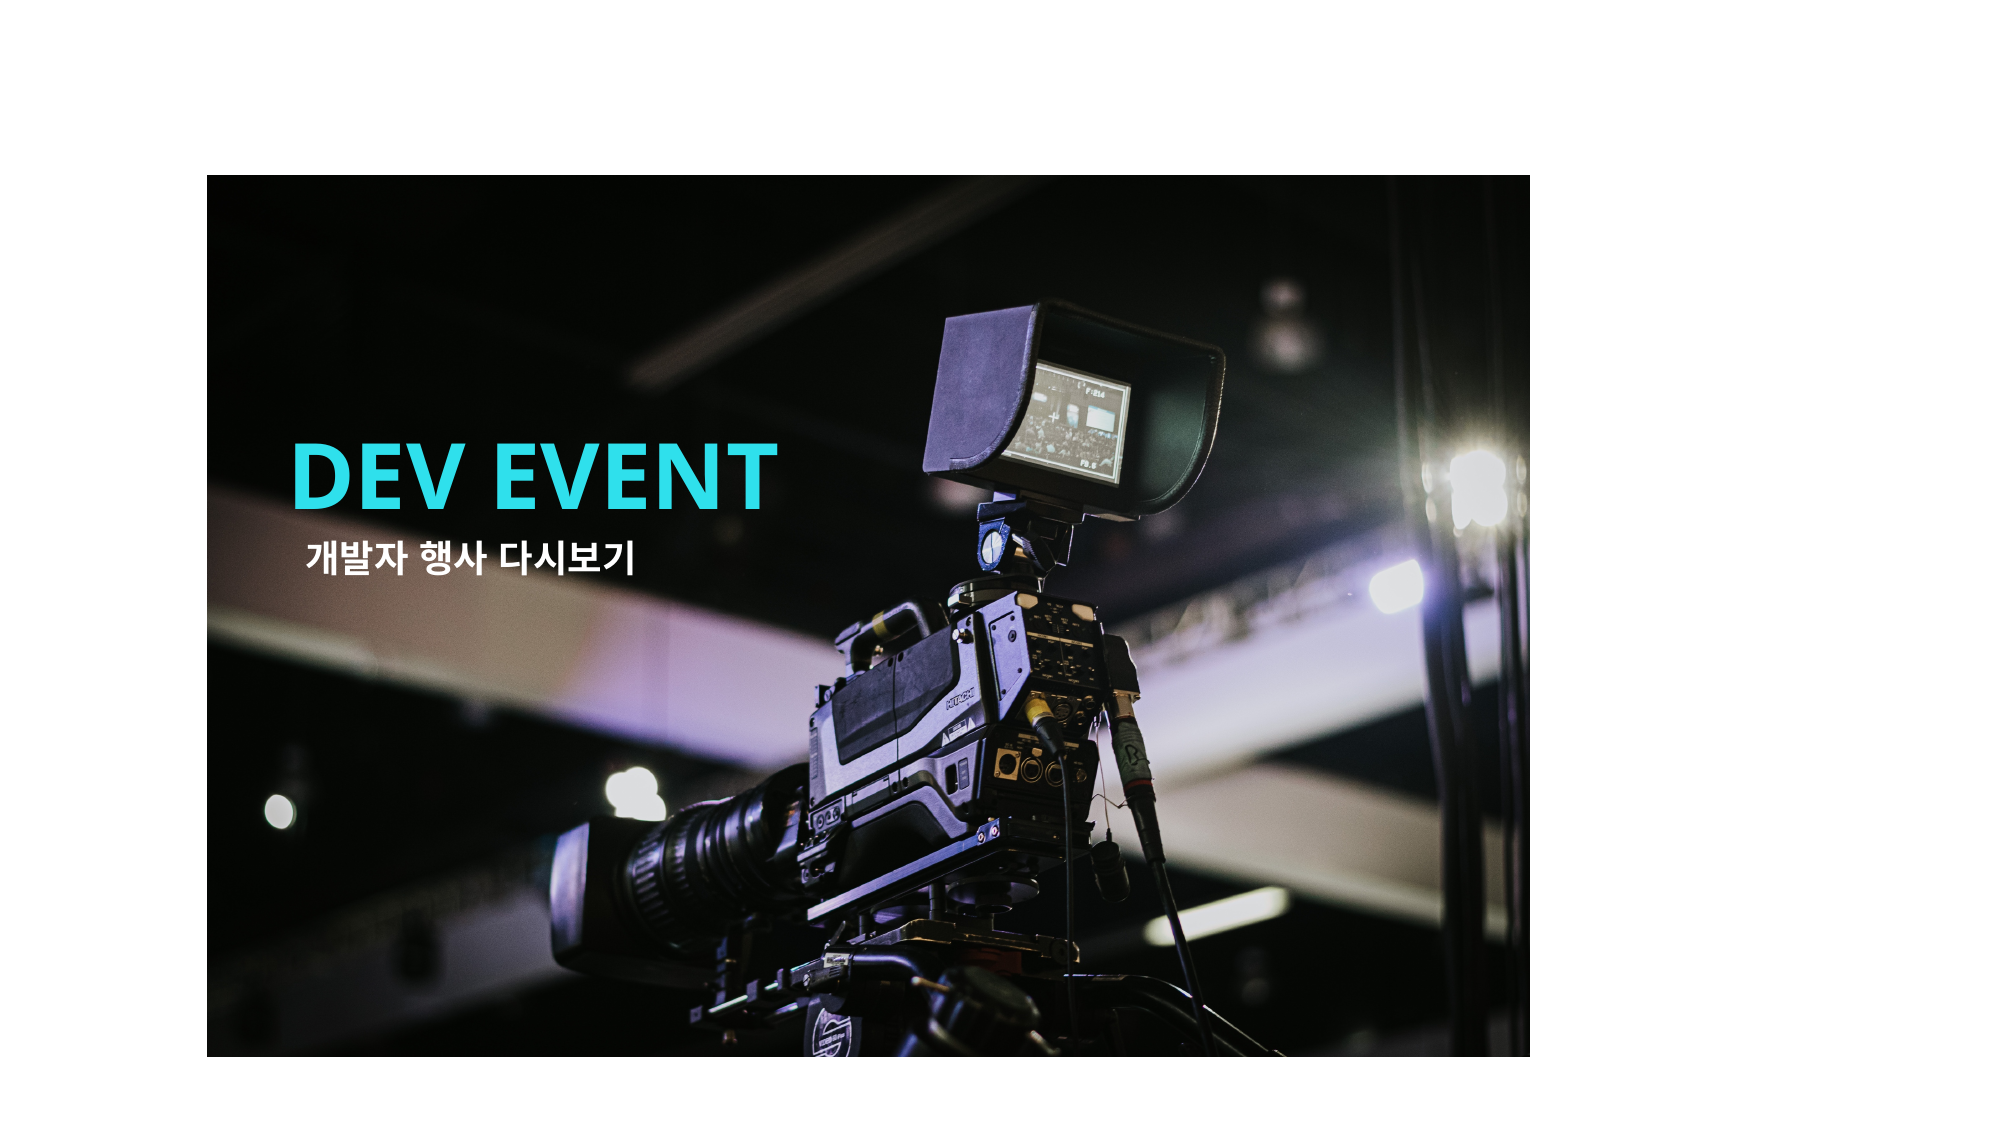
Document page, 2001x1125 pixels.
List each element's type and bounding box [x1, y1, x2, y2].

picture [207, 175, 1530, 1057]
